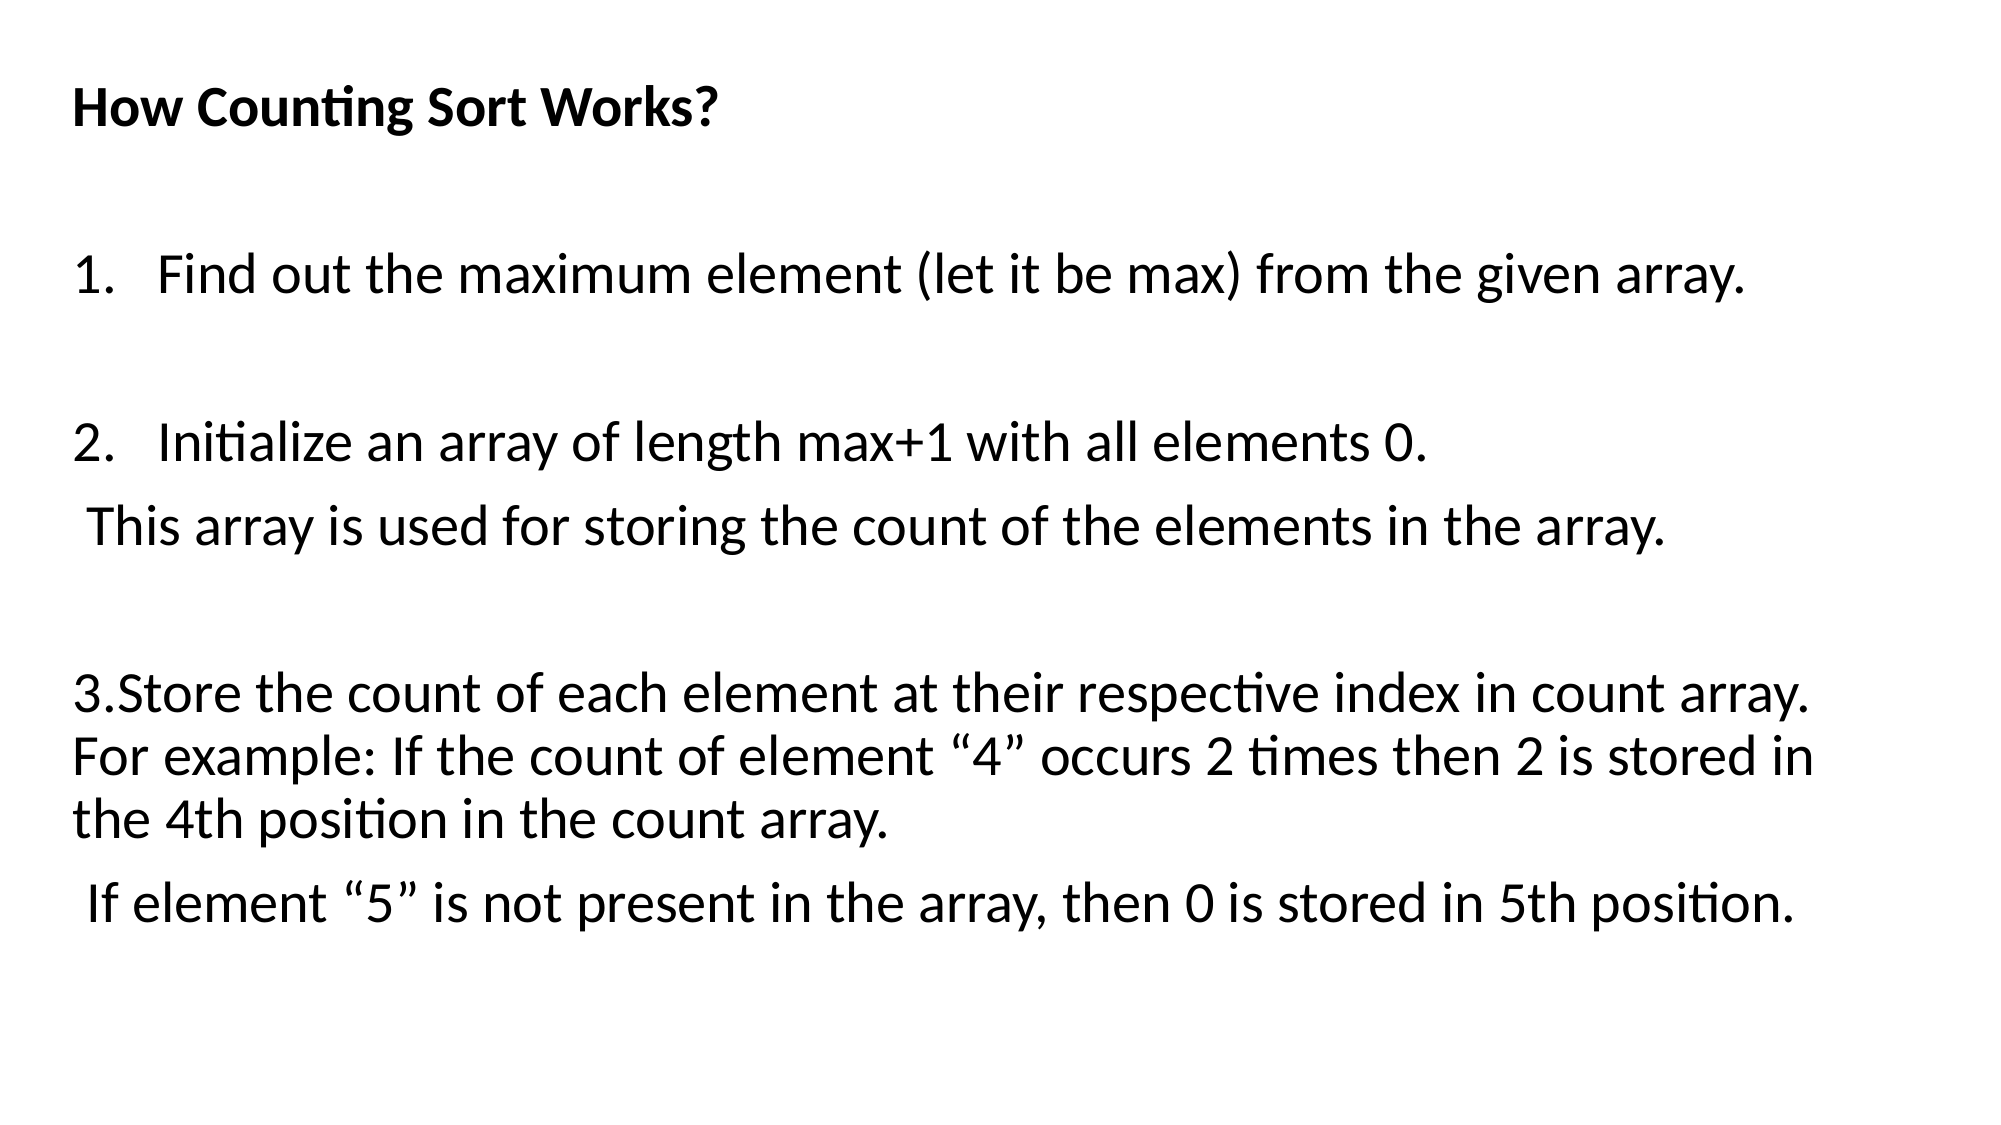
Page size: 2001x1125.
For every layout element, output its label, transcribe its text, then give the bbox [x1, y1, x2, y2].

list How Counting Sort Works? Find out the maximum element (let it be max) from the given array. Initialize an array of length max+1 with all elements 0. This array is used for storing the count of the elements in the array. 3.Store the count of each element at their respective index in count array. For example: If the count of element “4” occurs 2 times then 2 is stored in the 4th position in the count array. If element “5” is not present in the array, then 0 is stored in 5th position. [57, 68, 1863, 1014]
